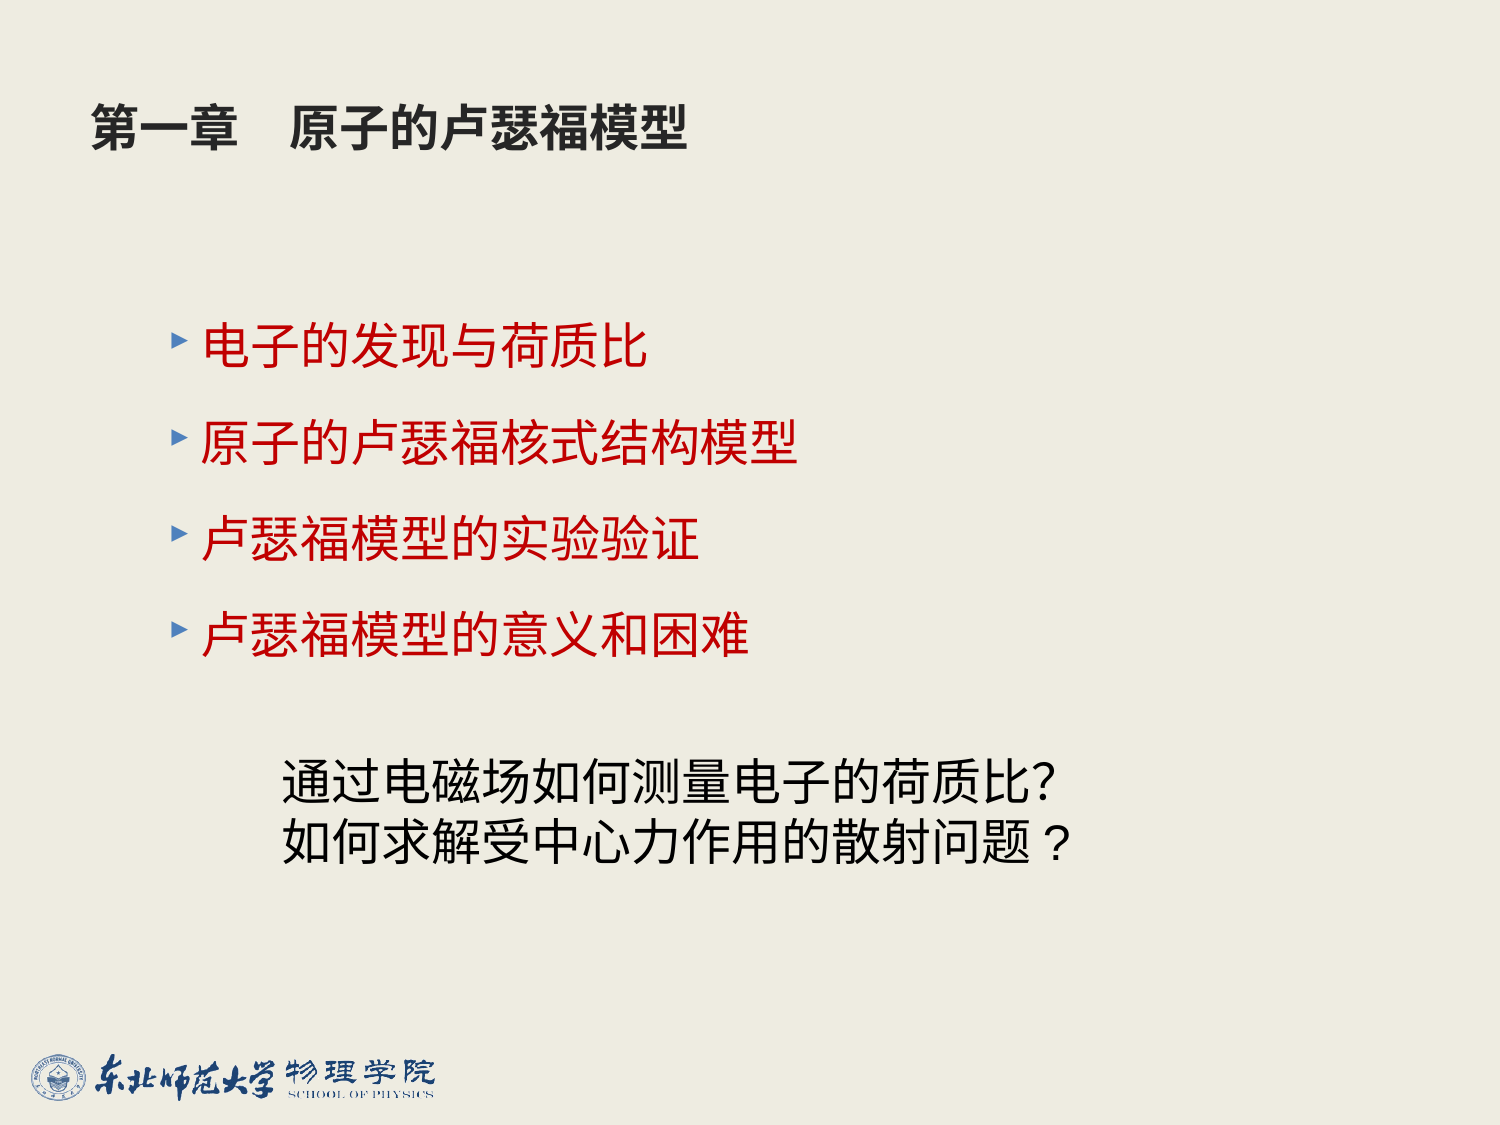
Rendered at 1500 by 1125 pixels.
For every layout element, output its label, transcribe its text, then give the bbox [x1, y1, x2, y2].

title 第一章 原子的卢瑟福模型 [75, 45, 1425, 209]
picture [20, 1054, 440, 1101]
list 电子的发现与荷质比 原子的卢瑟福核式结构模型 卢瑟福模型的实验验证 卢瑟福模型的意义和困难 [140, 277, 1193, 774]
